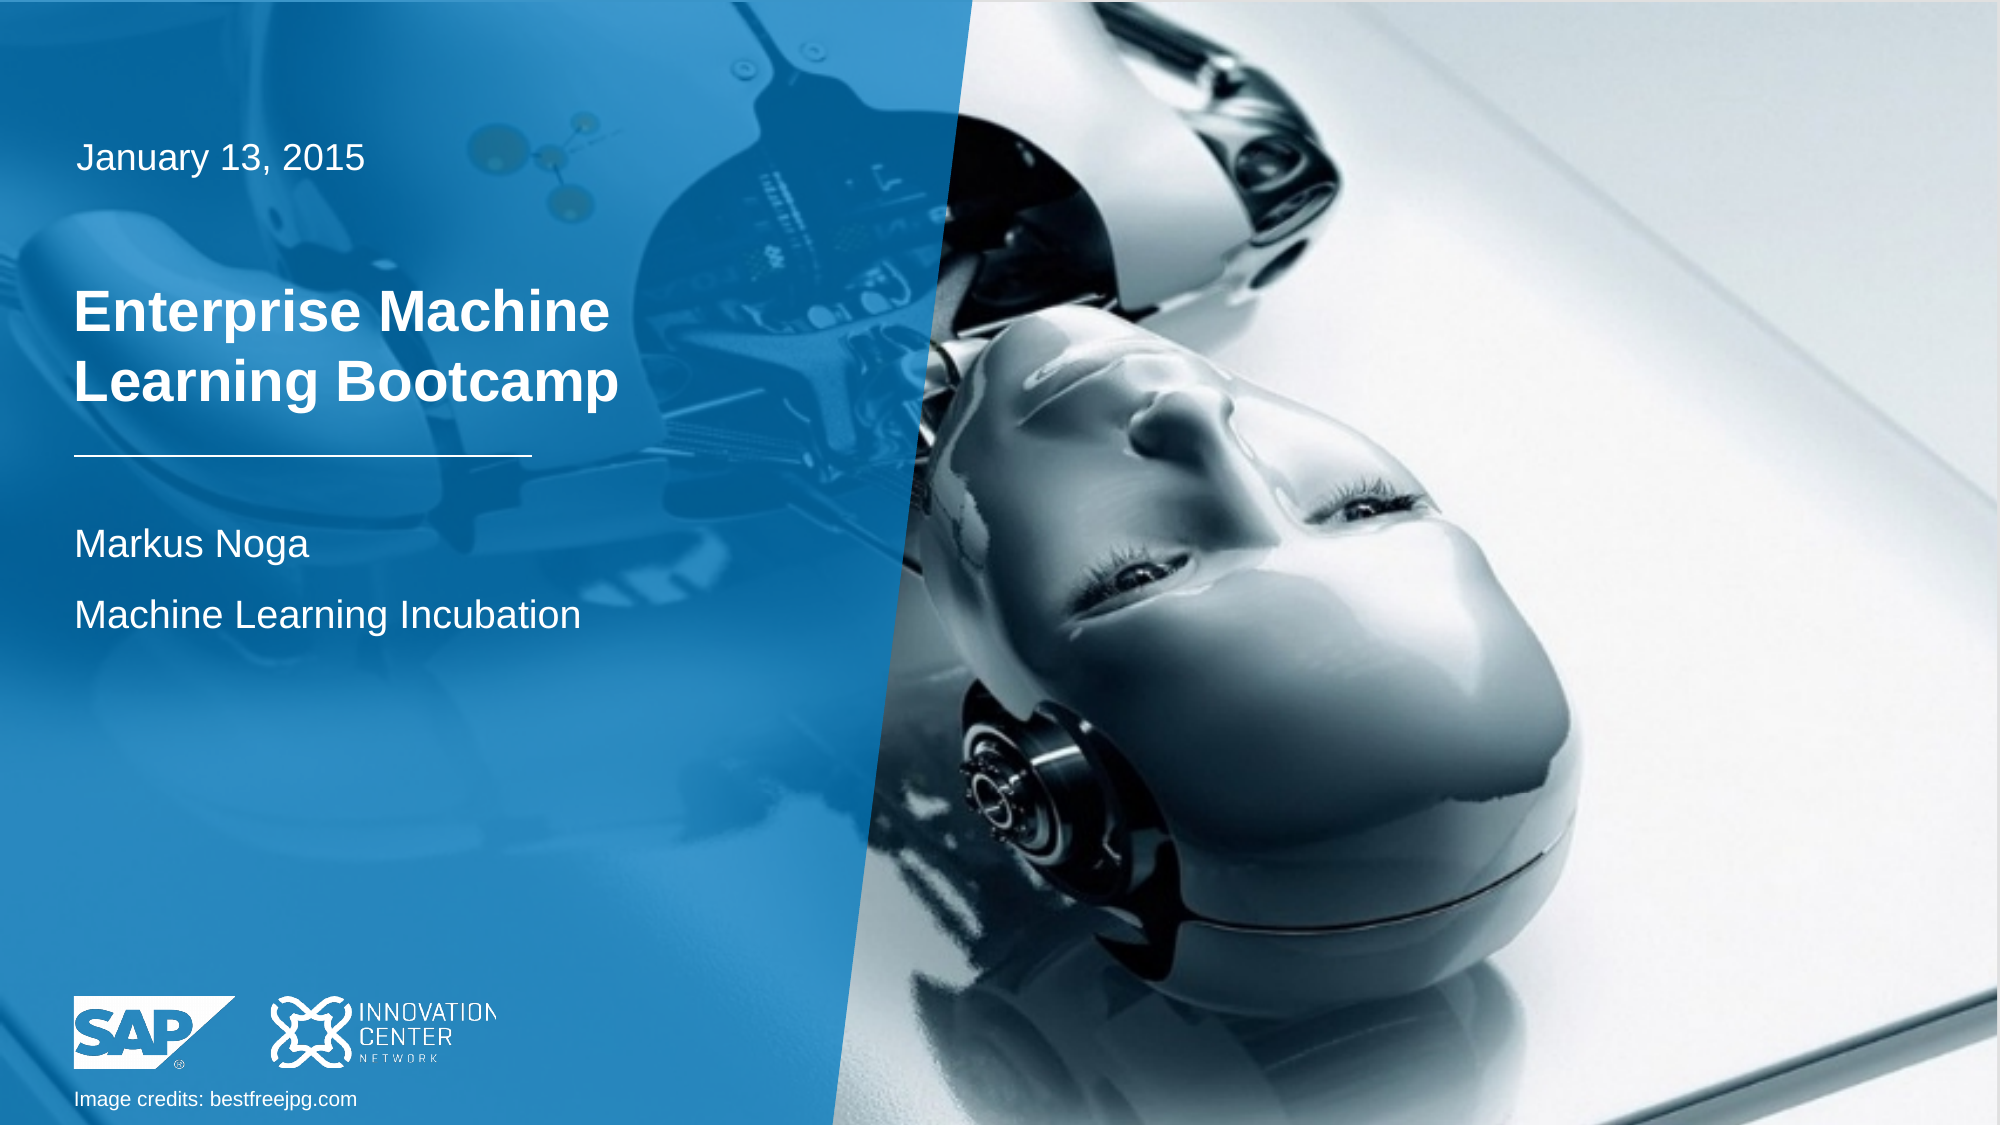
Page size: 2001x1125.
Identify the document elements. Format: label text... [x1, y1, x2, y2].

text_box January 13, 2015 [61, 125, 1062, 186]
list Enterprise Machine Learning Bootcamp [73, 272, 1057, 347]
picture [0, 2, 1998, 1125]
text_box Image credits: bestfreejpg.com [74, 1072, 1128, 1125]
list Markus Noga Machine Learning Incubation [74, 494, 1128, 682]
